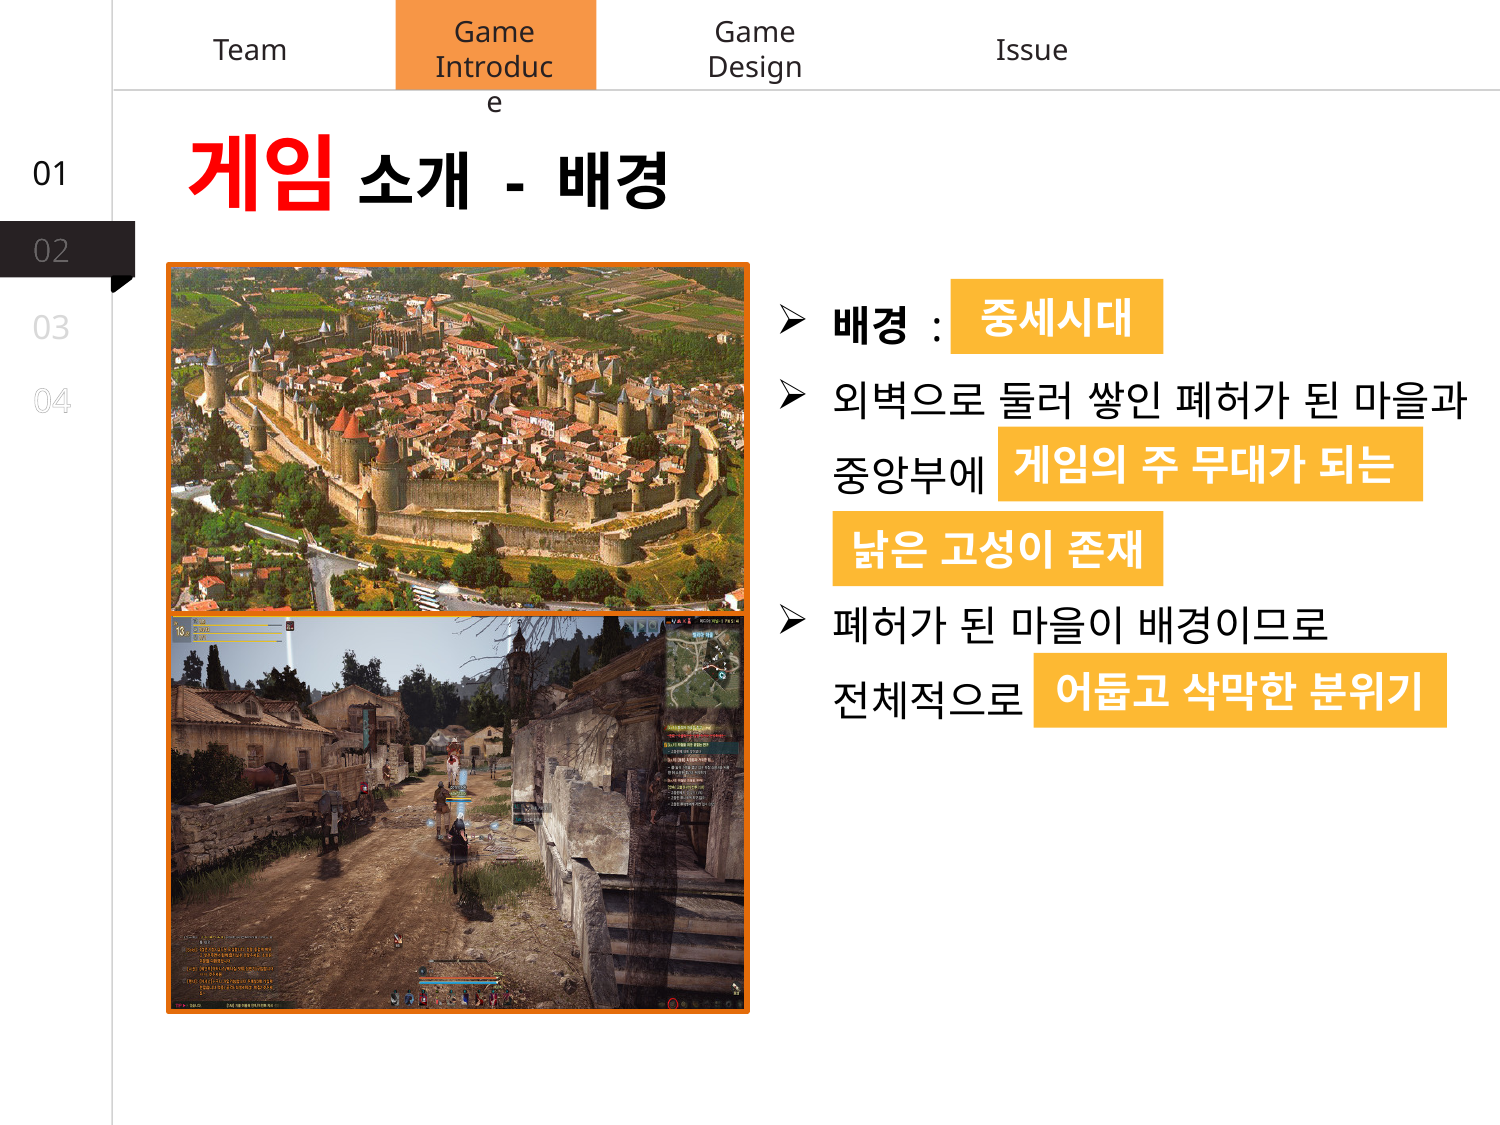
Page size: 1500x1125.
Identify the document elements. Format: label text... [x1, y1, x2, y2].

text_box Game Introduce [415, 5, 574, 89]
text_box [0, 219, 107, 279]
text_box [170, 266, 745, 1010]
text_box [393, 0, 598, 89]
text_box 04 [18, 371, 93, 427]
text_box Team [171, 23, 330, 74]
text_box 게임 소개 - 배경 [171, 113, 715, 229]
text_box 어둡고 삭막한 분위기 [1031, 651, 1449, 730]
text_box 03 [17, 298, 92, 354]
text_box 배경 : 외벽으로 둘러 쌓인 폐허가 된 마을과 중앙부에 폐허가 된 마을이 배경이므로 전체적으로 [761, 267, 1500, 732]
text_box Issue [936, 23, 1128, 74]
text_box 게임의 주 무대가 되는 [996, 424, 1425, 504]
text_box Game Design [659, 5, 851, 89]
text_box [117, 219, 137, 279]
text_box 02 [17, 221, 92, 277]
text_box 중세시대 [949, 277, 1165, 356]
text_box 낡은 고성이 존재 [831, 509, 1165, 588]
text_box [117, 275, 133, 291]
text_box Game Introduce [415, 98, 574, 126]
text_box 01 [17, 144, 107, 200]
